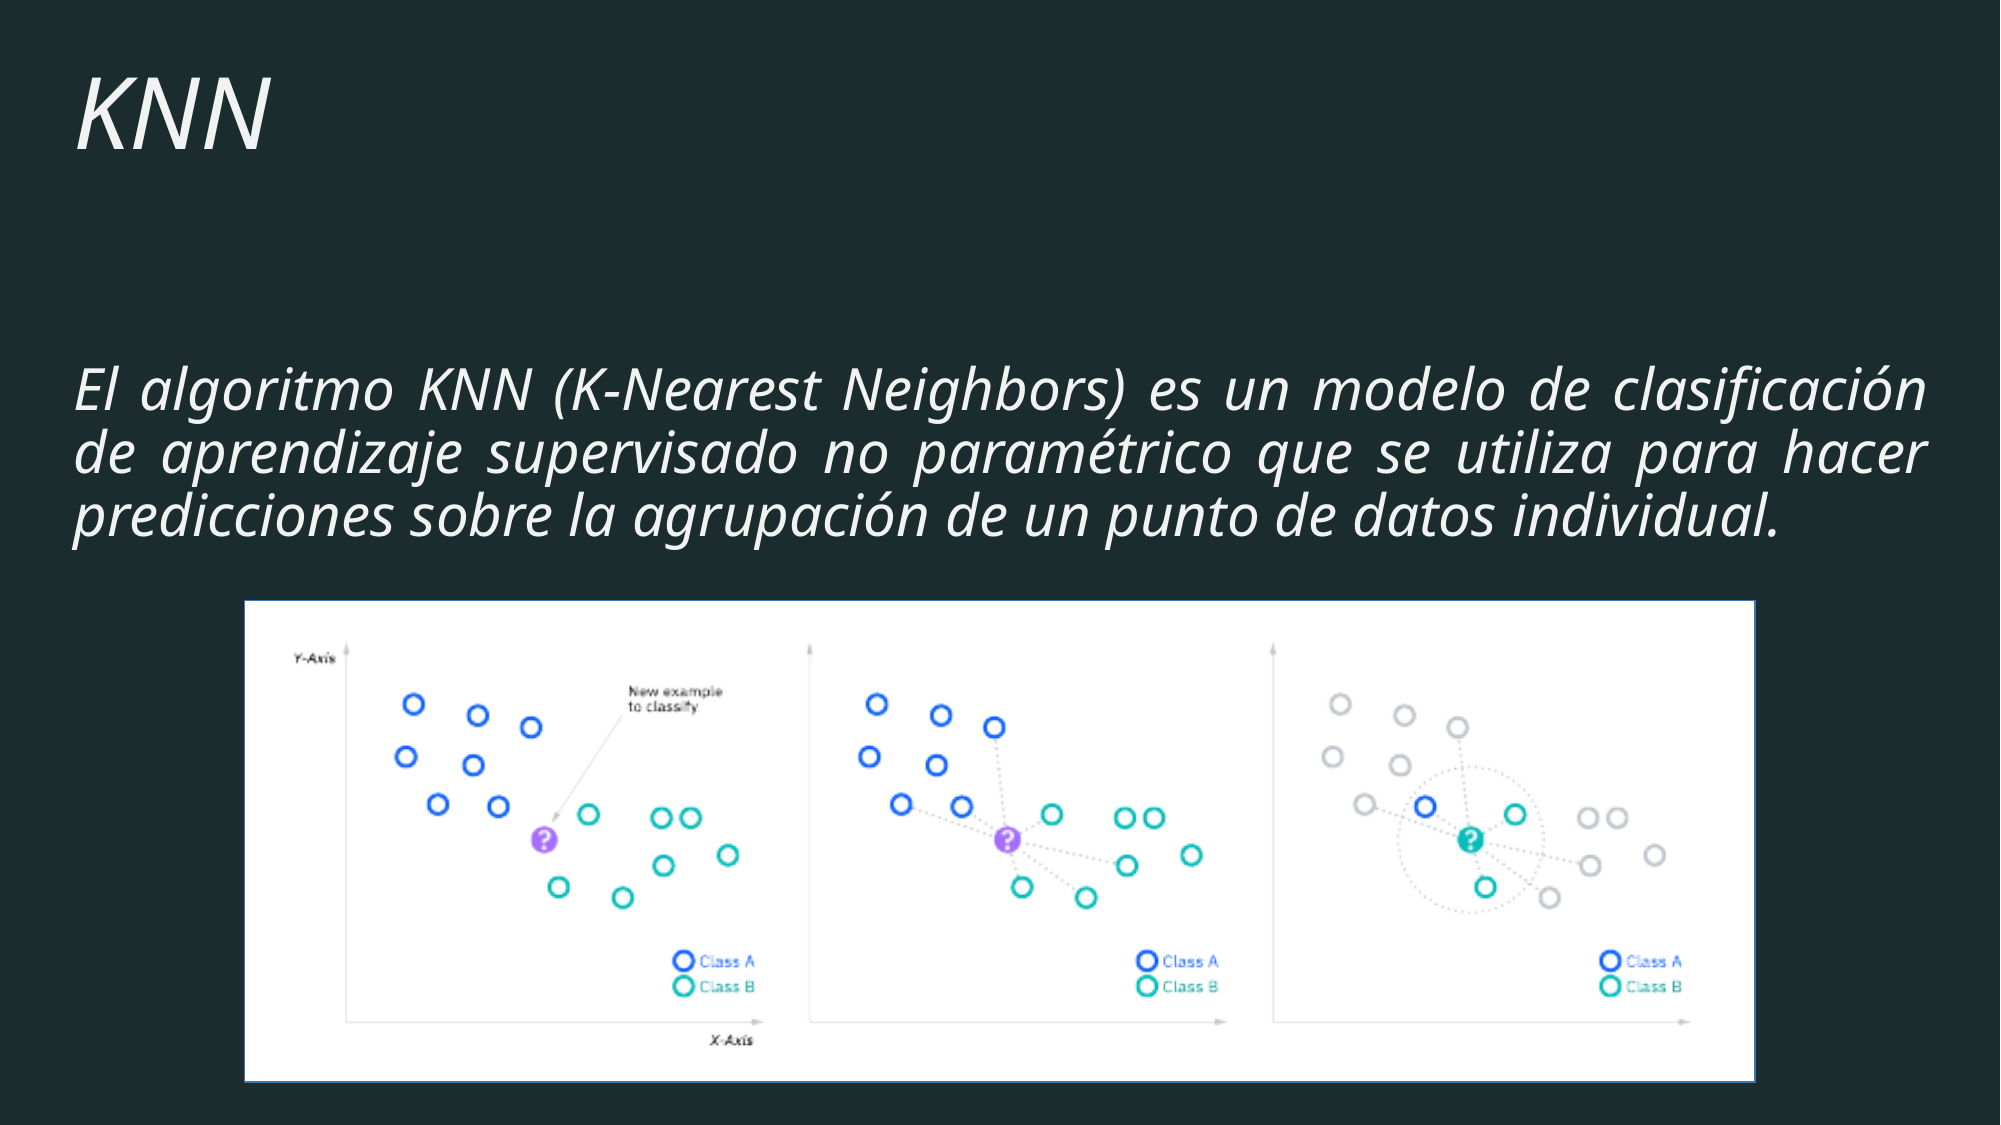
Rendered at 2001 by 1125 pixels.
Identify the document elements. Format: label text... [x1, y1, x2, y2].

picture [289, 441, 1713, 1125]
text_box [1713, 600, 1756, 1083]
title KNN El algoritmo KNN (K-Nearest Neighbors) es un modelo de clasificación de aprendizaje supervisado no paramétrico que se utiliza para hacer predicciones sobre la agrupación de un punto de datos individual. [73, 63, 1929, 976]
text_box [244, 600, 289, 1083]
